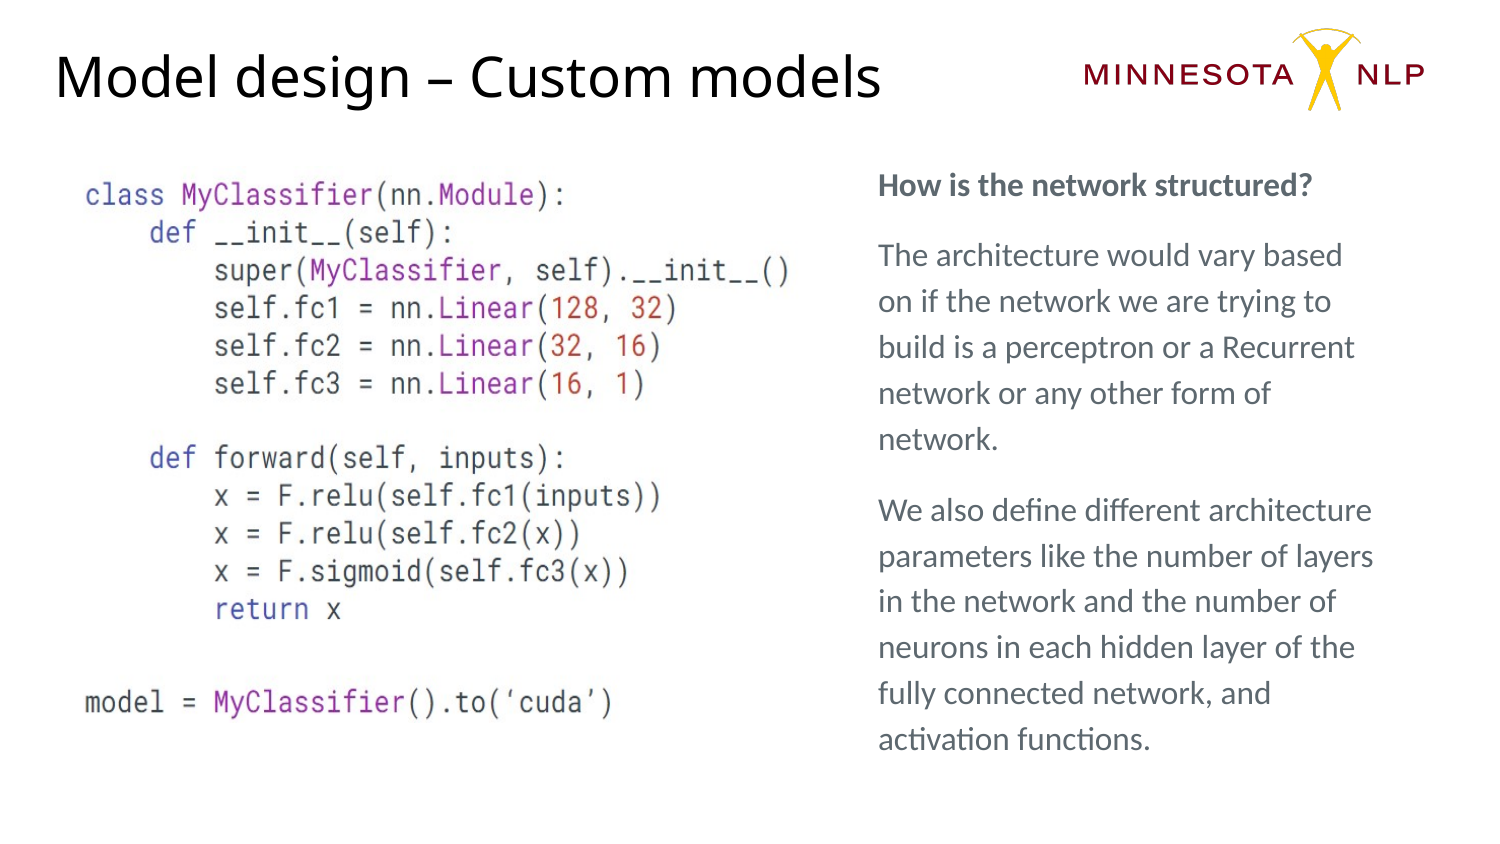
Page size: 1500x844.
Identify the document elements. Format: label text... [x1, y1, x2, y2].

picture [50, 166, 829, 723]
picture [1007, 0, 1500, 153]
text_box How is the network structured? The architecture would vary based on if the network we are trying to build is a perceptron or a Recurrent network or any other form of network. We also define different architecture parameters like the number of layers in the network and the number of neurons in each hidden layer of the fully connected network, and activation functions. [863, 141, 1399, 780]
text_box Model design – Custom models [39, 31, 1002, 124]
